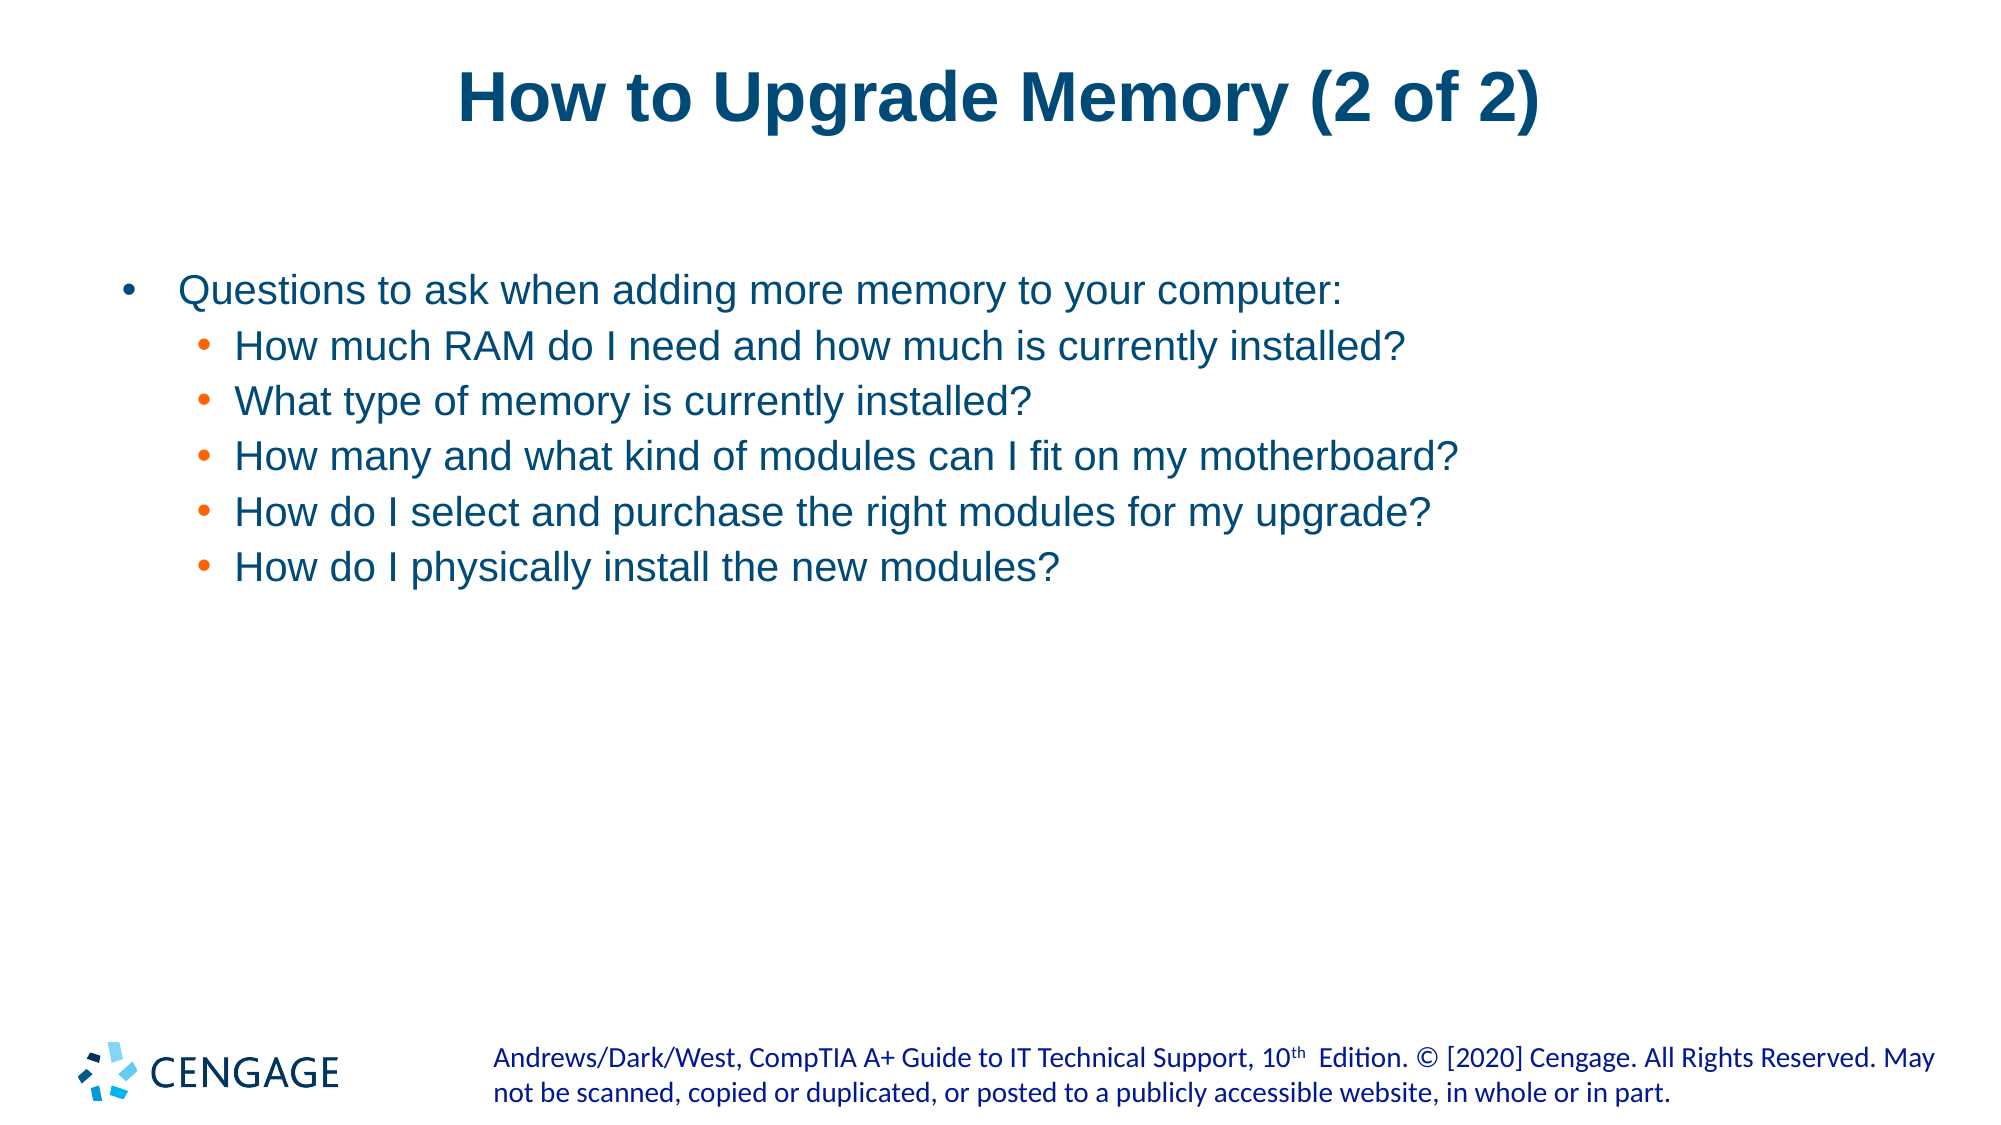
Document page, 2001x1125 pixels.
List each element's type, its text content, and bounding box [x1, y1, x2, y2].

title How to Upgrade Memory (2 of 2) [137, 59, 1863, 171]
list Questions to ask when adding more memory to your computer: How much RAM do I need and how much is currently installed? What type of memory is currently installed? How many and what kind of modules can I fit on my motherboard? How do I select and purchase the right modules for my upgrade? How do I physically install the new modules? [121, 268, 1880, 990]
picture [78, 1042, 338, 1101]
